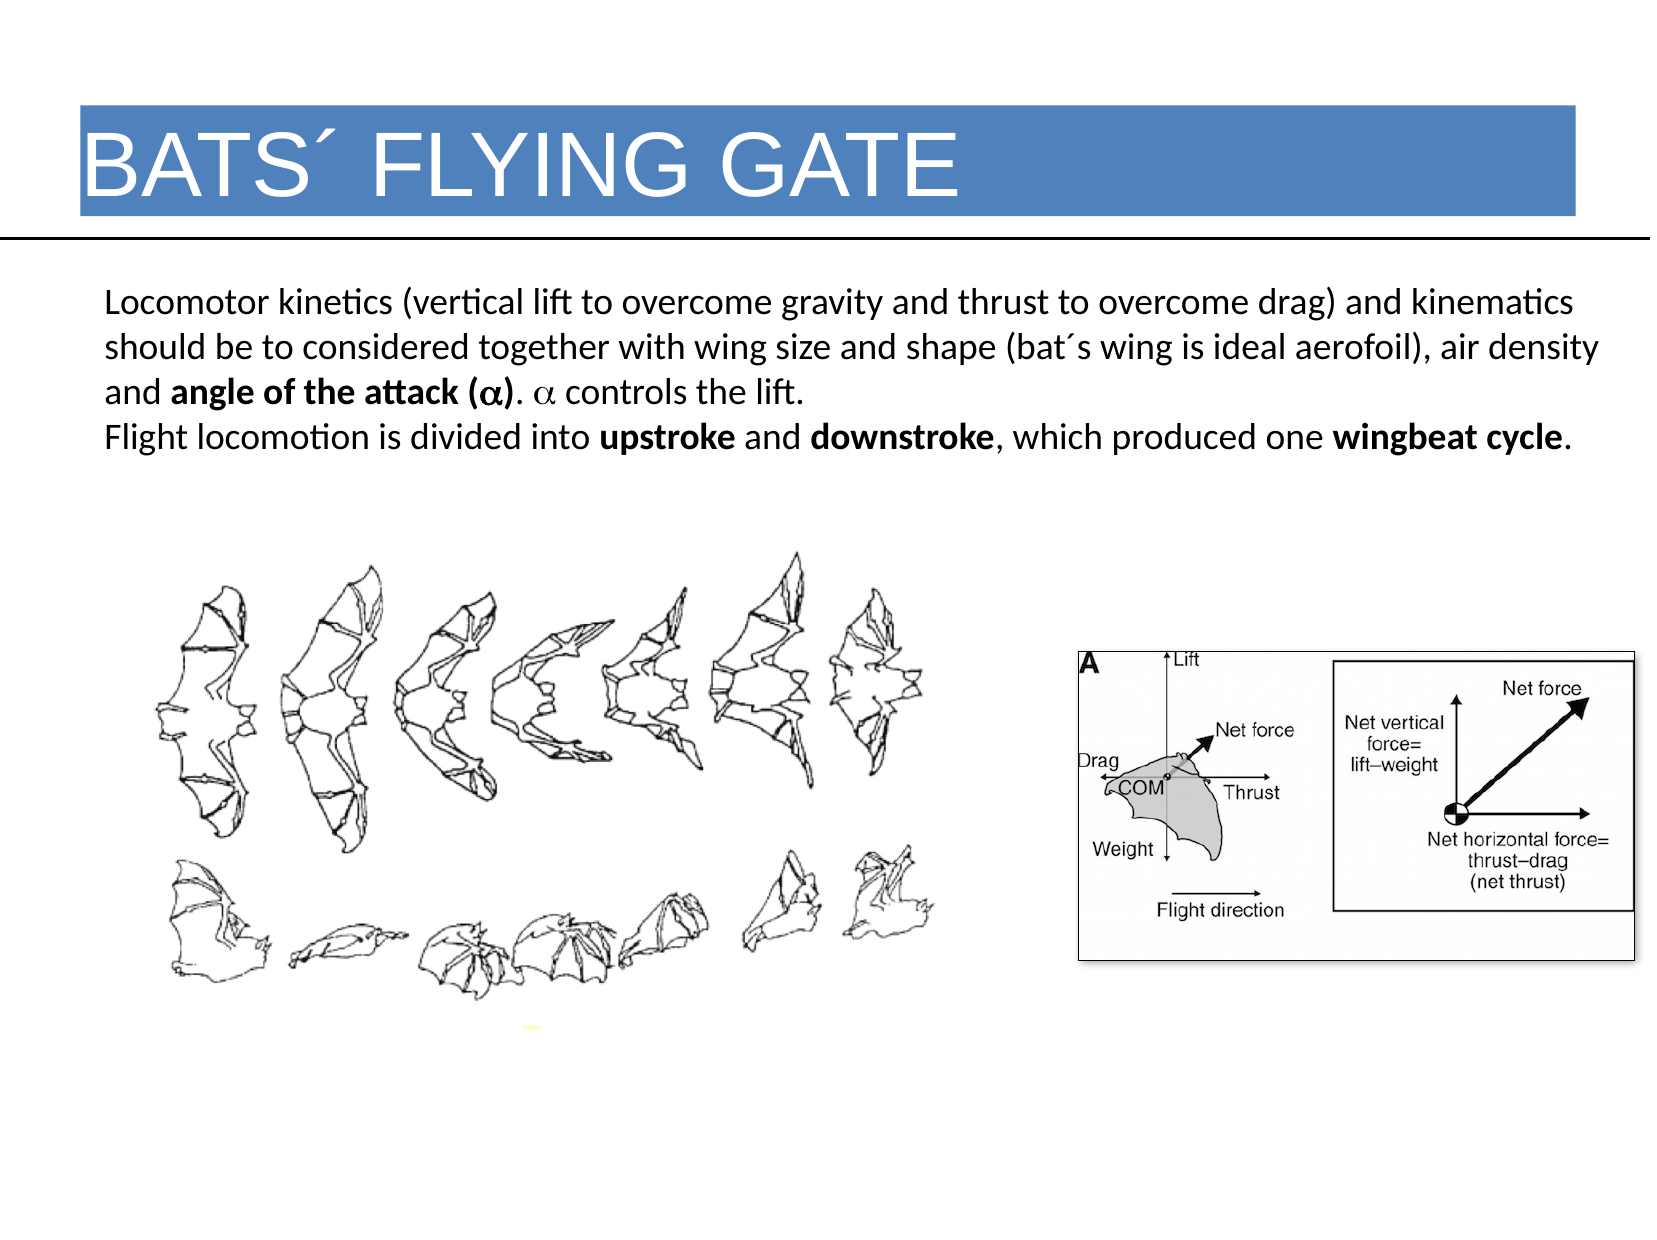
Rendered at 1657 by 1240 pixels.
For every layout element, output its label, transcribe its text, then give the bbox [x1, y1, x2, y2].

picture [0, 523, 1071, 1029]
picture [1077, 651, 1634, 960]
text_box Locomotor kinetics (vertical lift to overcome gravity and thrust to overcome drag) and kinematics should be to considered together with wing size and shape (bat´s wing is ideal aerofoil), air density and angle of the attack ().  controls the lift. Flight locomotion is divided into upstroke and downstroke, which produced one wingbeat cycle. [89, 269, 1625, 465]
text_box BATS´ FLYING GATE [80, 105, 1576, 217]
